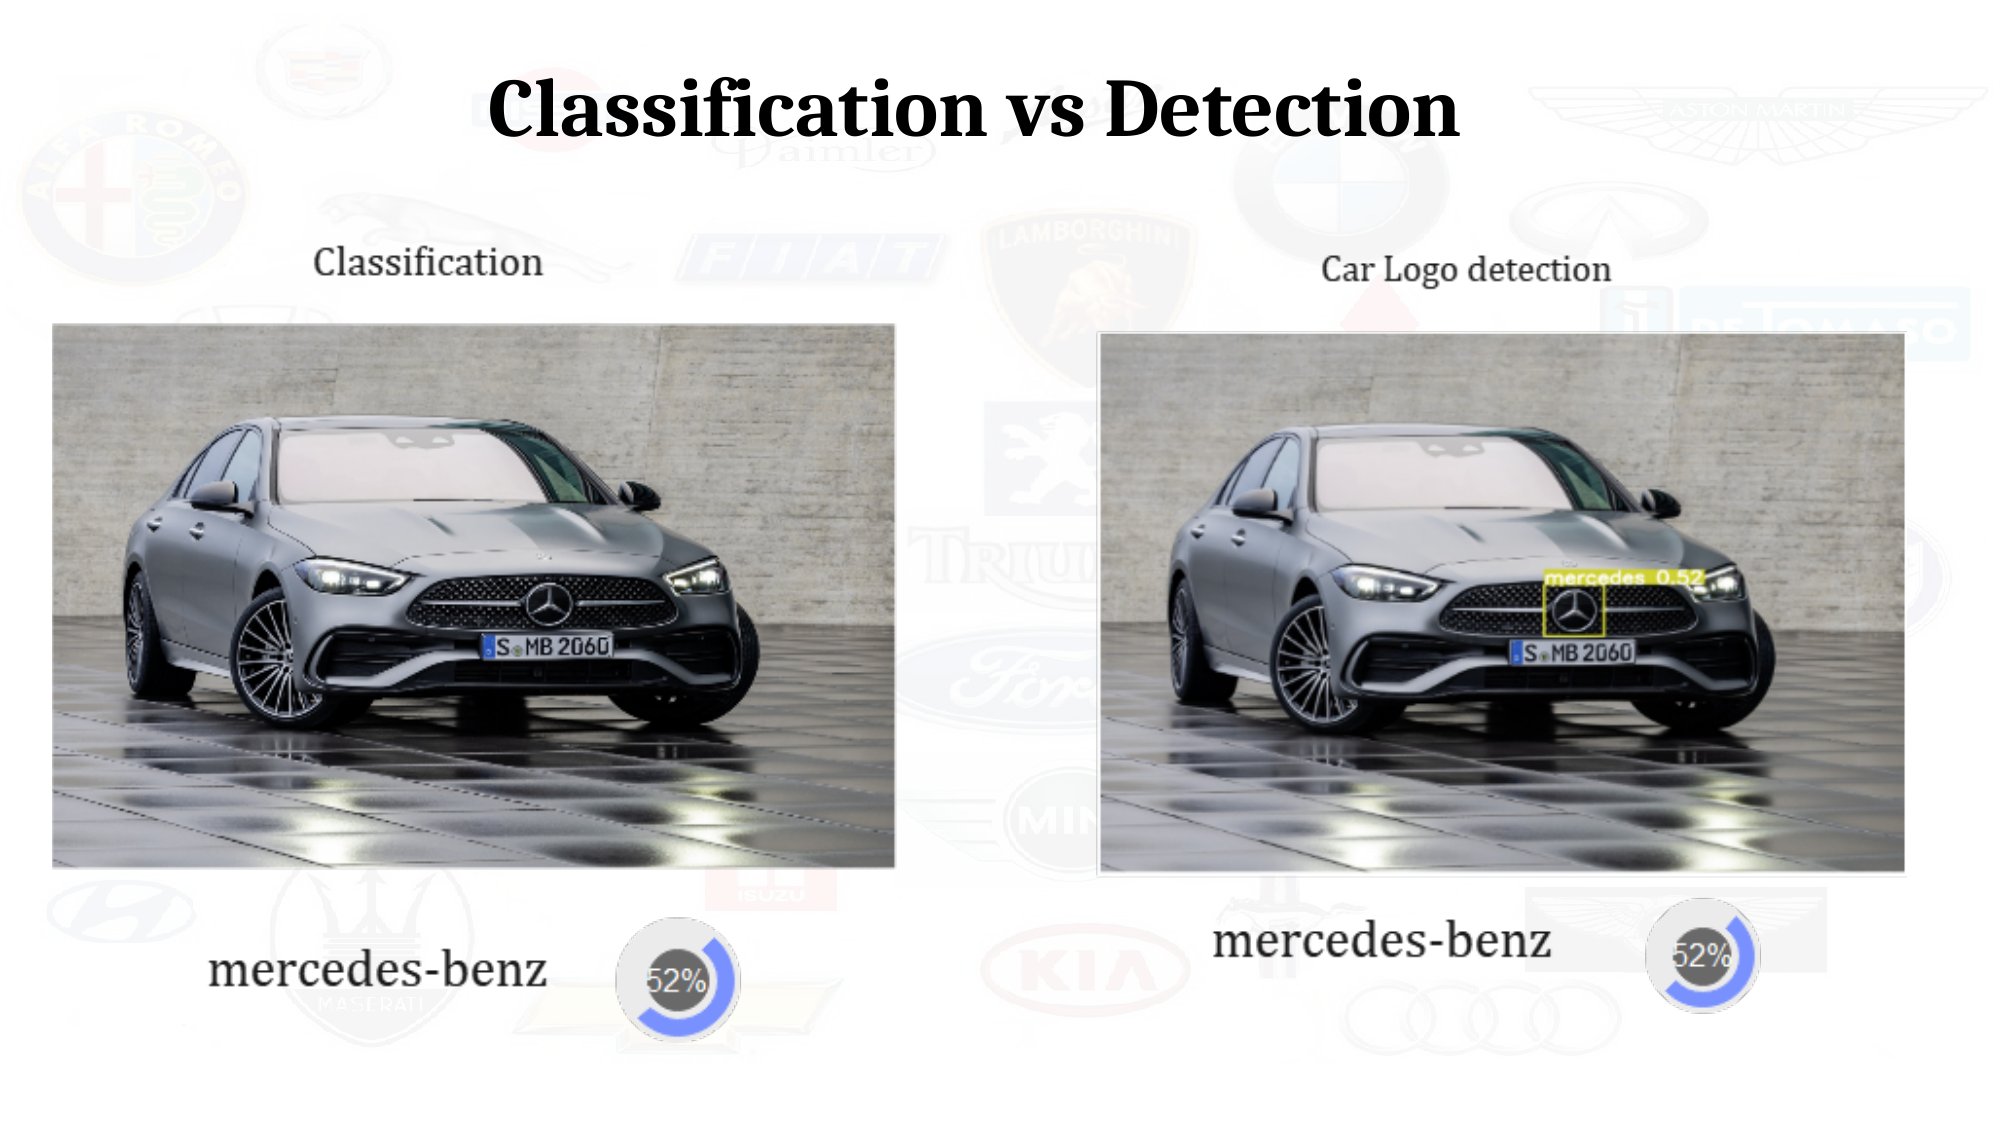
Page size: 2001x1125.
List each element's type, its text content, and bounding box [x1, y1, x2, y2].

text_box Classification vs Detection [437, 45, 1515, 161]
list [52, 225, 1907, 1043]
